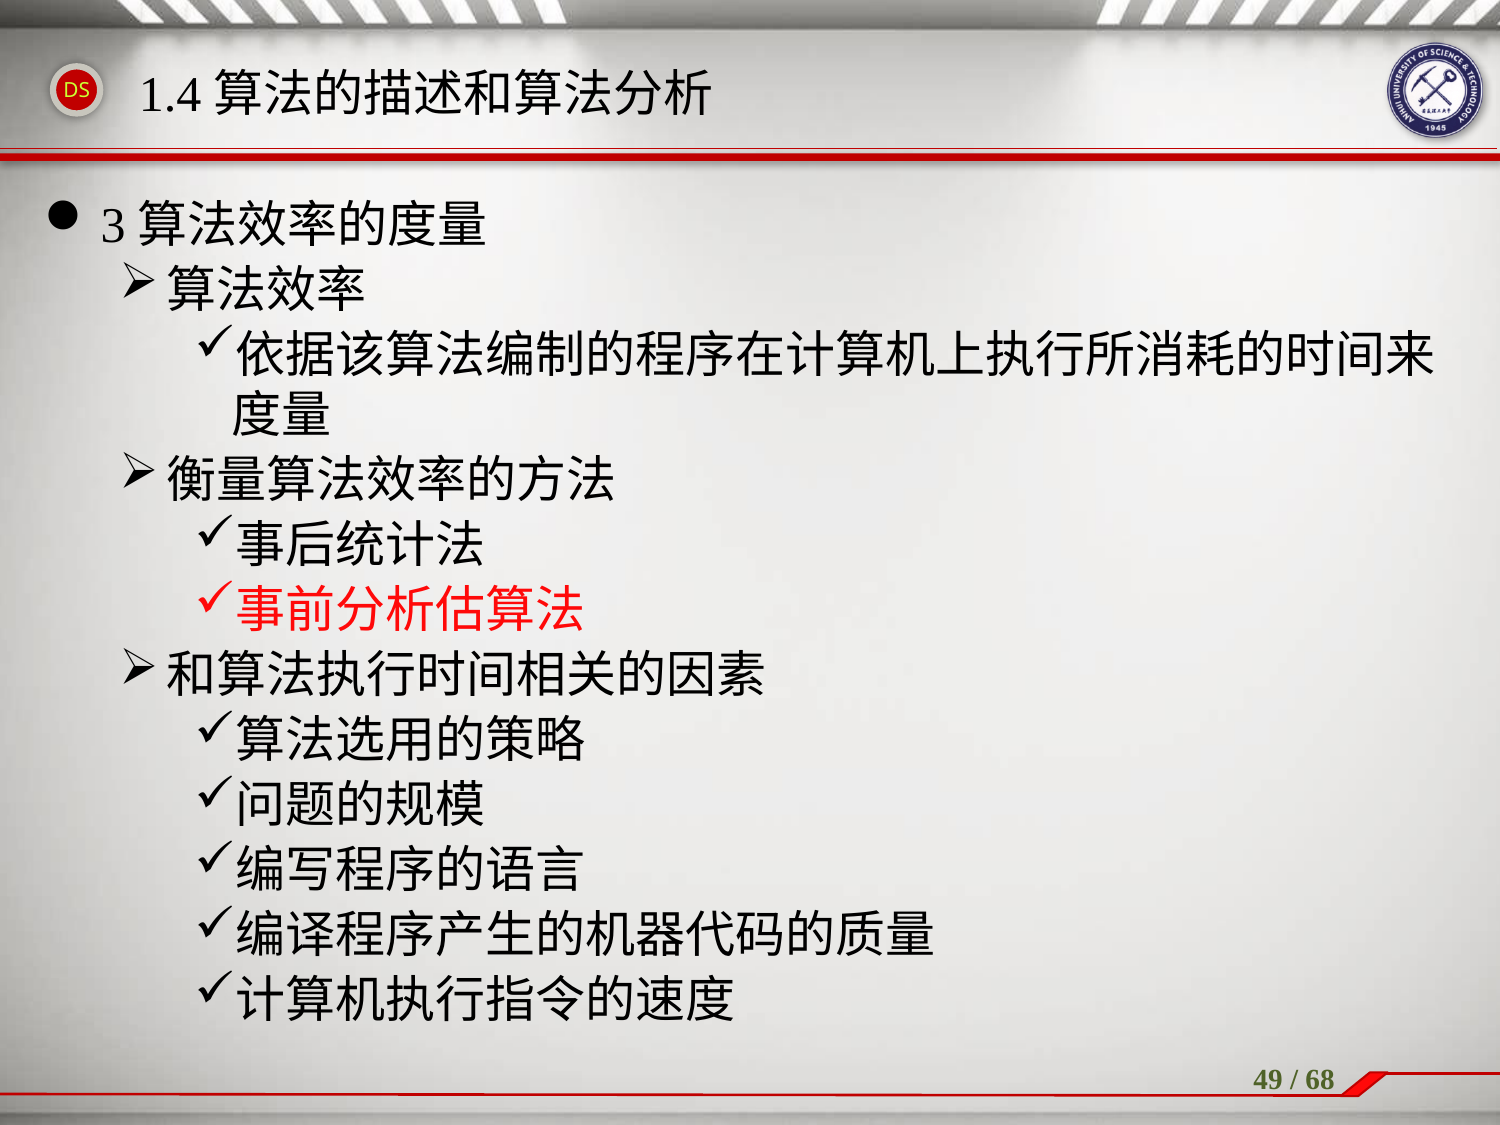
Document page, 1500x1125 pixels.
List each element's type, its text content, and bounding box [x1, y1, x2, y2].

title 1.4算法的描述和算法分析 [123, 44, 1318, 138]
picture [0, 0, 1500, 153]
list 3算法效率的度量 算法效率 依据该算法编制的程序在计算机上执行所消耗的时间来度量 衡量算法效率的方法 事后统计法 事前分析估算法 和算法执行时间相关的因素 算法选用的策略 问题的规模 编写程序的语言 编译程序产生的机器代码的质量 计算机执行指令的速度 [29, 184, 1471, 1083]
picture [0, 161, 1500, 1094]
picture [0, 1075, 1500, 1125]
